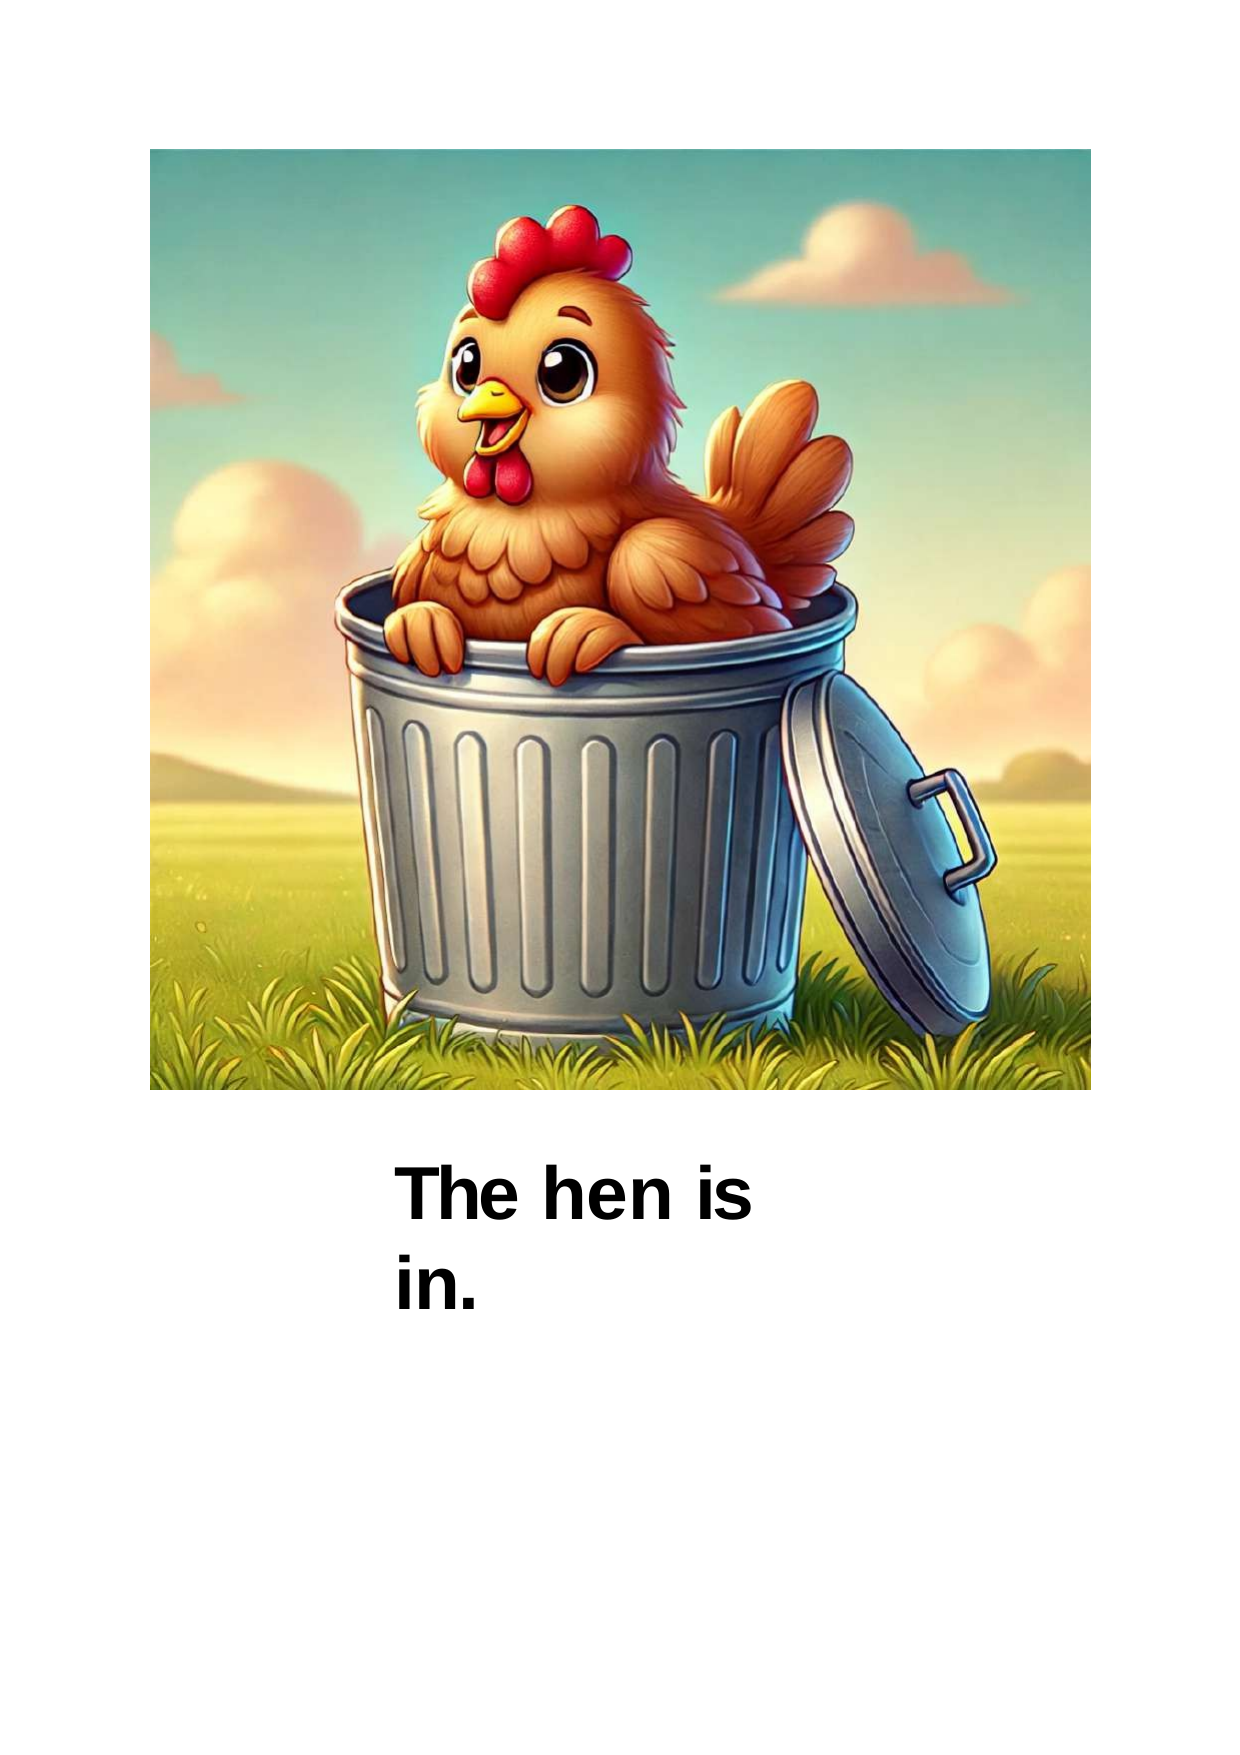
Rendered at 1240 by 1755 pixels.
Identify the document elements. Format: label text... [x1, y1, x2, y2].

picture [149, 149, 1091, 1091]
text_box The hen is in. [392, 1142, 848, 1325]
